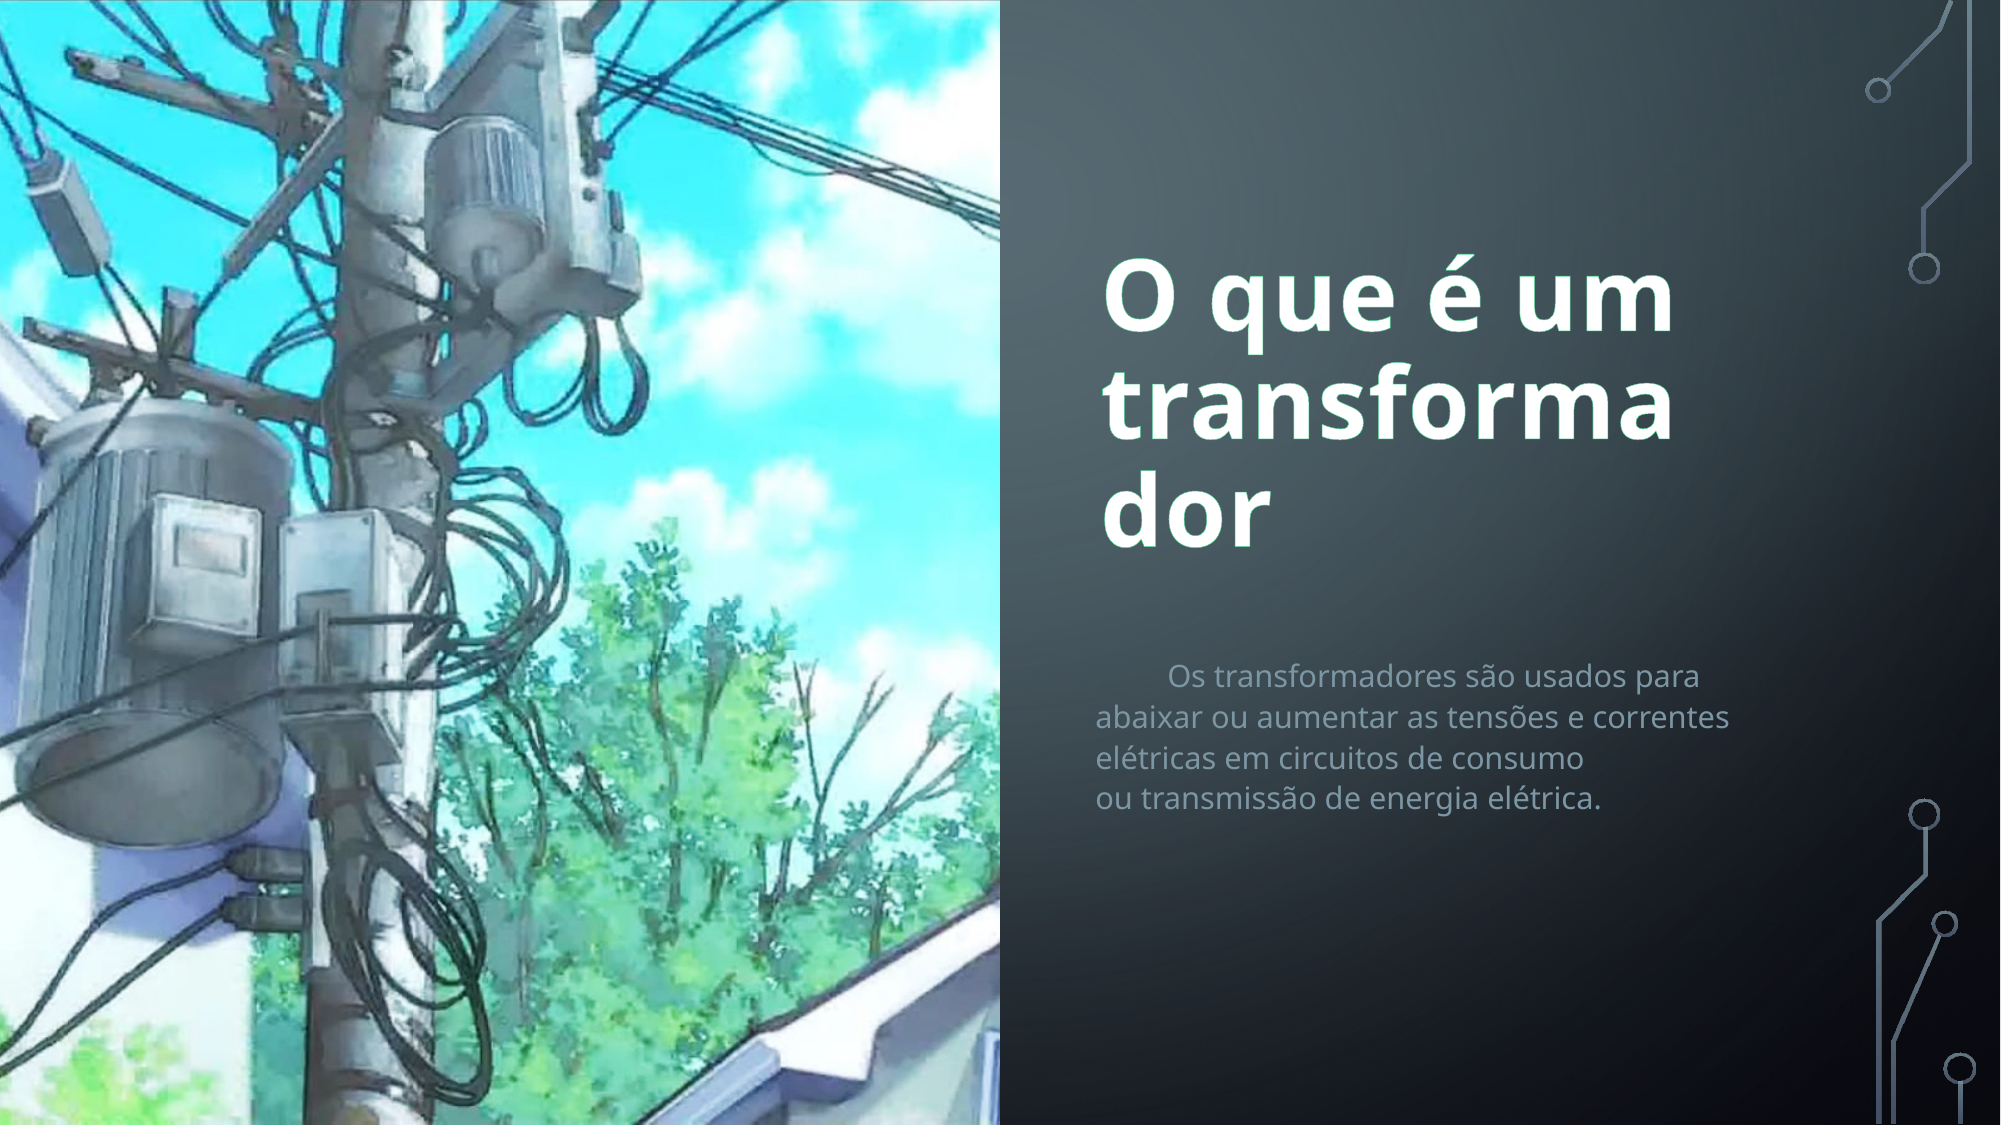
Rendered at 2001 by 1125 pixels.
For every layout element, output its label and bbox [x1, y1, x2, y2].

text_box [1001, 0, 2000, 1125]
picture [0, 0, 1001, 1125]
text_box [1863, 0, 1976, 1124]
